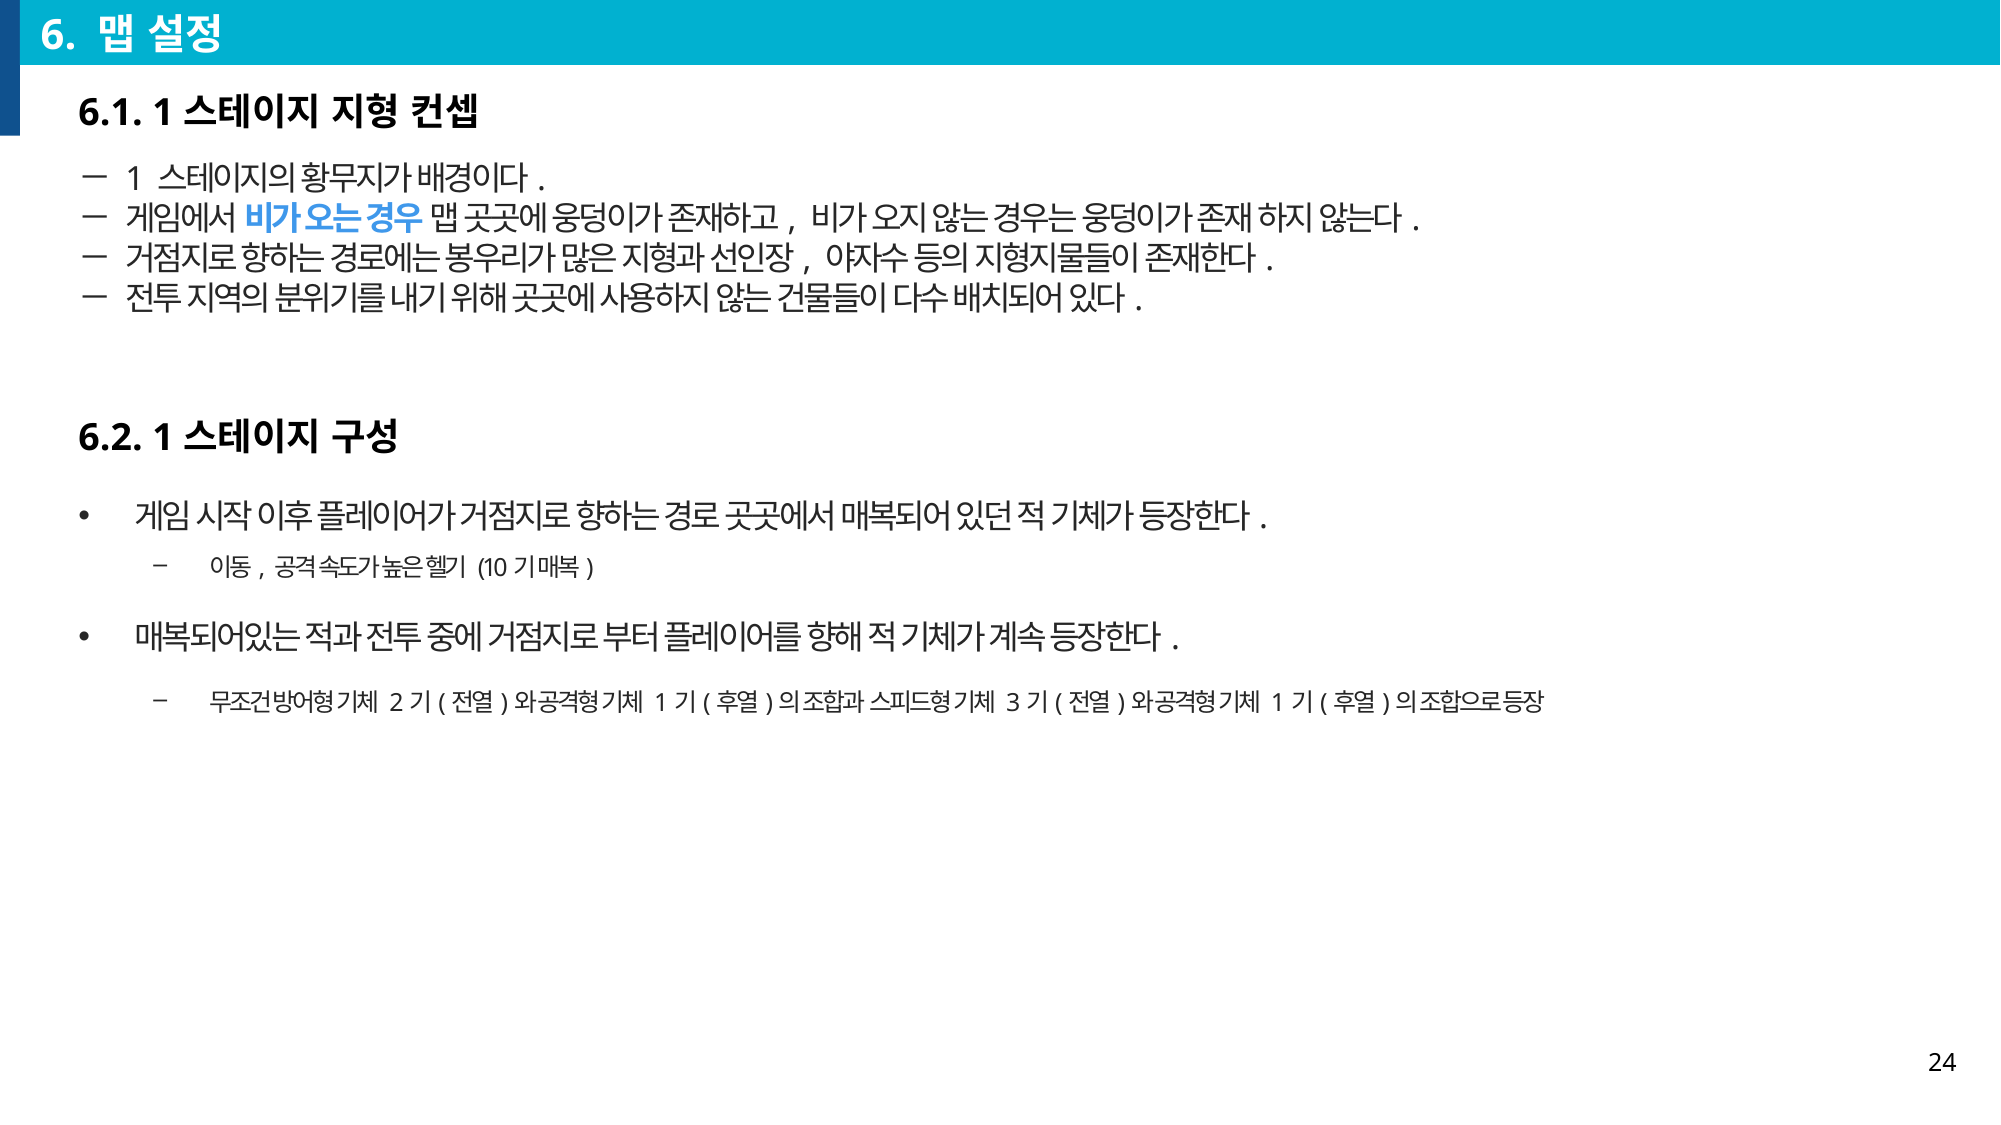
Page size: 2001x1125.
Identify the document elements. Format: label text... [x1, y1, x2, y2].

text_box 6.1. 1스테이지 지형 컨셉 [63, 80, 676, 140]
text_box 6.2. 1스테이지 구성 [63, 405, 676, 465]
text_box [0, 0, 21, 137]
text_box 6. 맵 설정 [19, 0, 2000, 66]
text_box 1 스테이지의 황무지가 배경이다. 게임에서 비가 오는 경우 맵 곳곳에 웅덩이가 존재하고, 비가 오지 않는 경우는 웅덩이가 존재 하지 않는다. 거점지로 향하는 경로에는 봉우리가 많은 지형과 선인장, 야자수 등의 지형지물들이 존재한다. 전투 지역의 분위기를 내기 위해 곳곳에 사용하지 않는 건물들이 다수 배치되어 있다. [63, 149, 1908, 325]
text_box 게임 시작 이후 플레이어가 거점지로 향하는 경로 곳곳에서 매복되어 있던 적 기체가 등장한다. 이동, 공격 속도가 높은 헬기 (10기 매복) 매복되어있는 적과 전투 중에 거점지로 부터 플레이어를 향해 적 기체가 계속 등장한다. 무조건 방어형 기체 2기(전열)와 공격형 기체 1기(후열)의 조합과 스피드형 기체 3기(전열)와 공격형 기체 1기(후열)의 조합으로 등장 [63, 488, 1959, 725]
slide_number 24 [1907, 1033, 1972, 1094]
